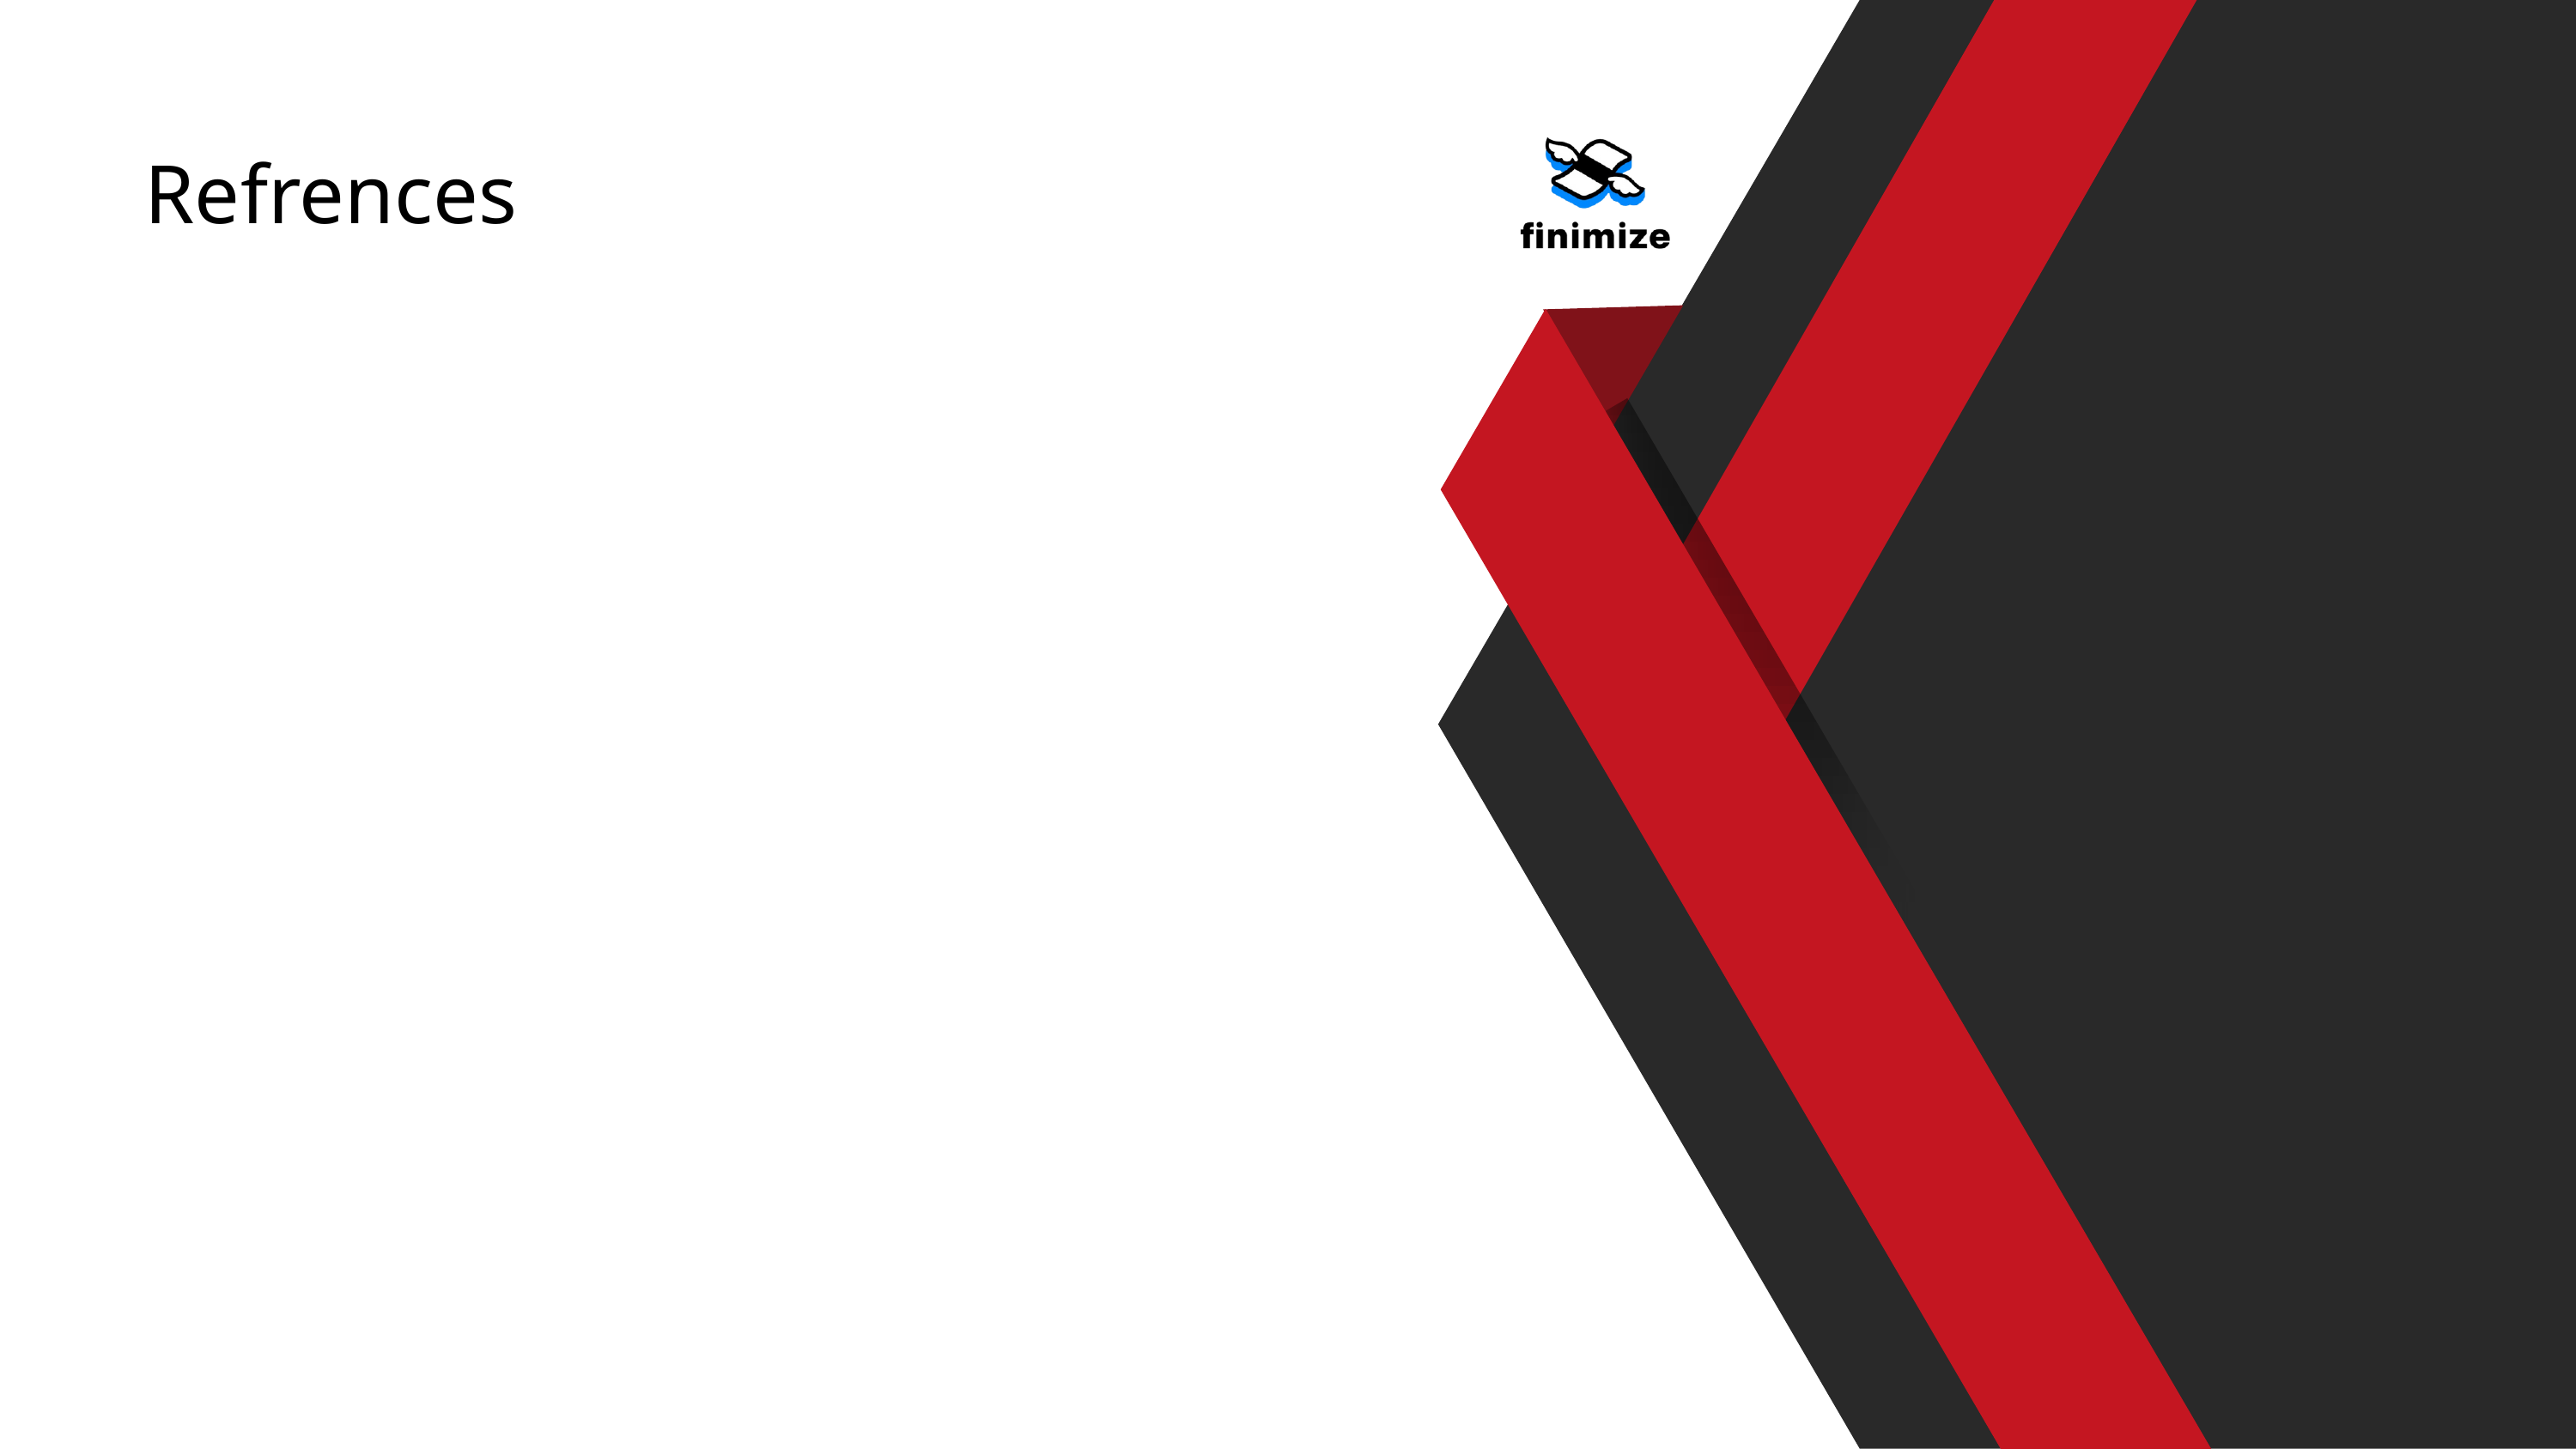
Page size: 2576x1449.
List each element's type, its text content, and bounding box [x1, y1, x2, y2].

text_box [1036, 1012, 2576, 1195]
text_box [1437, 0, 2576, 107]
text_box Refrences [144, 127, 716, 240]
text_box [1280, 110, 2576, 287]
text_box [1520, 296, 1669, 399]
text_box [1437, 1204, 2576, 1449]
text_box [1437, 296, 2576, 1010]
